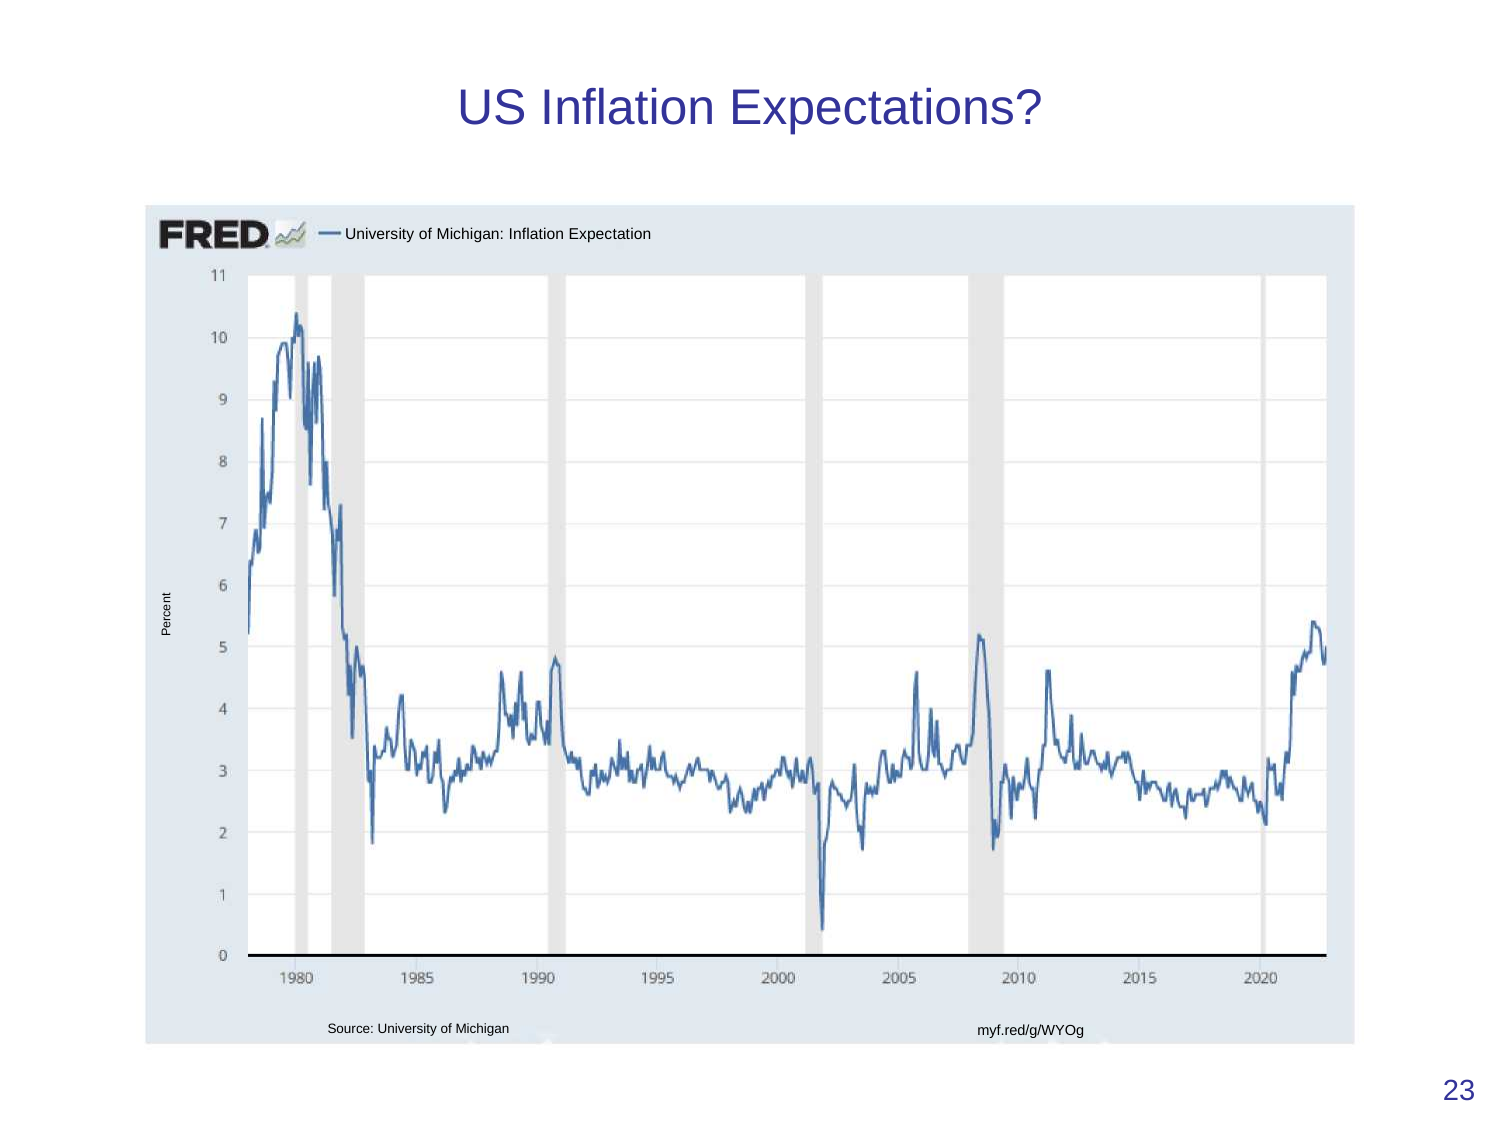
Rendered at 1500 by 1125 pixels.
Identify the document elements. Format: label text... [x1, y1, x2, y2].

picture [135, 193, 1365, 1054]
title US Inflation Expectations? [57, 44, 1443, 165]
slide_number 23 [1408, 1028, 1491, 1108]
